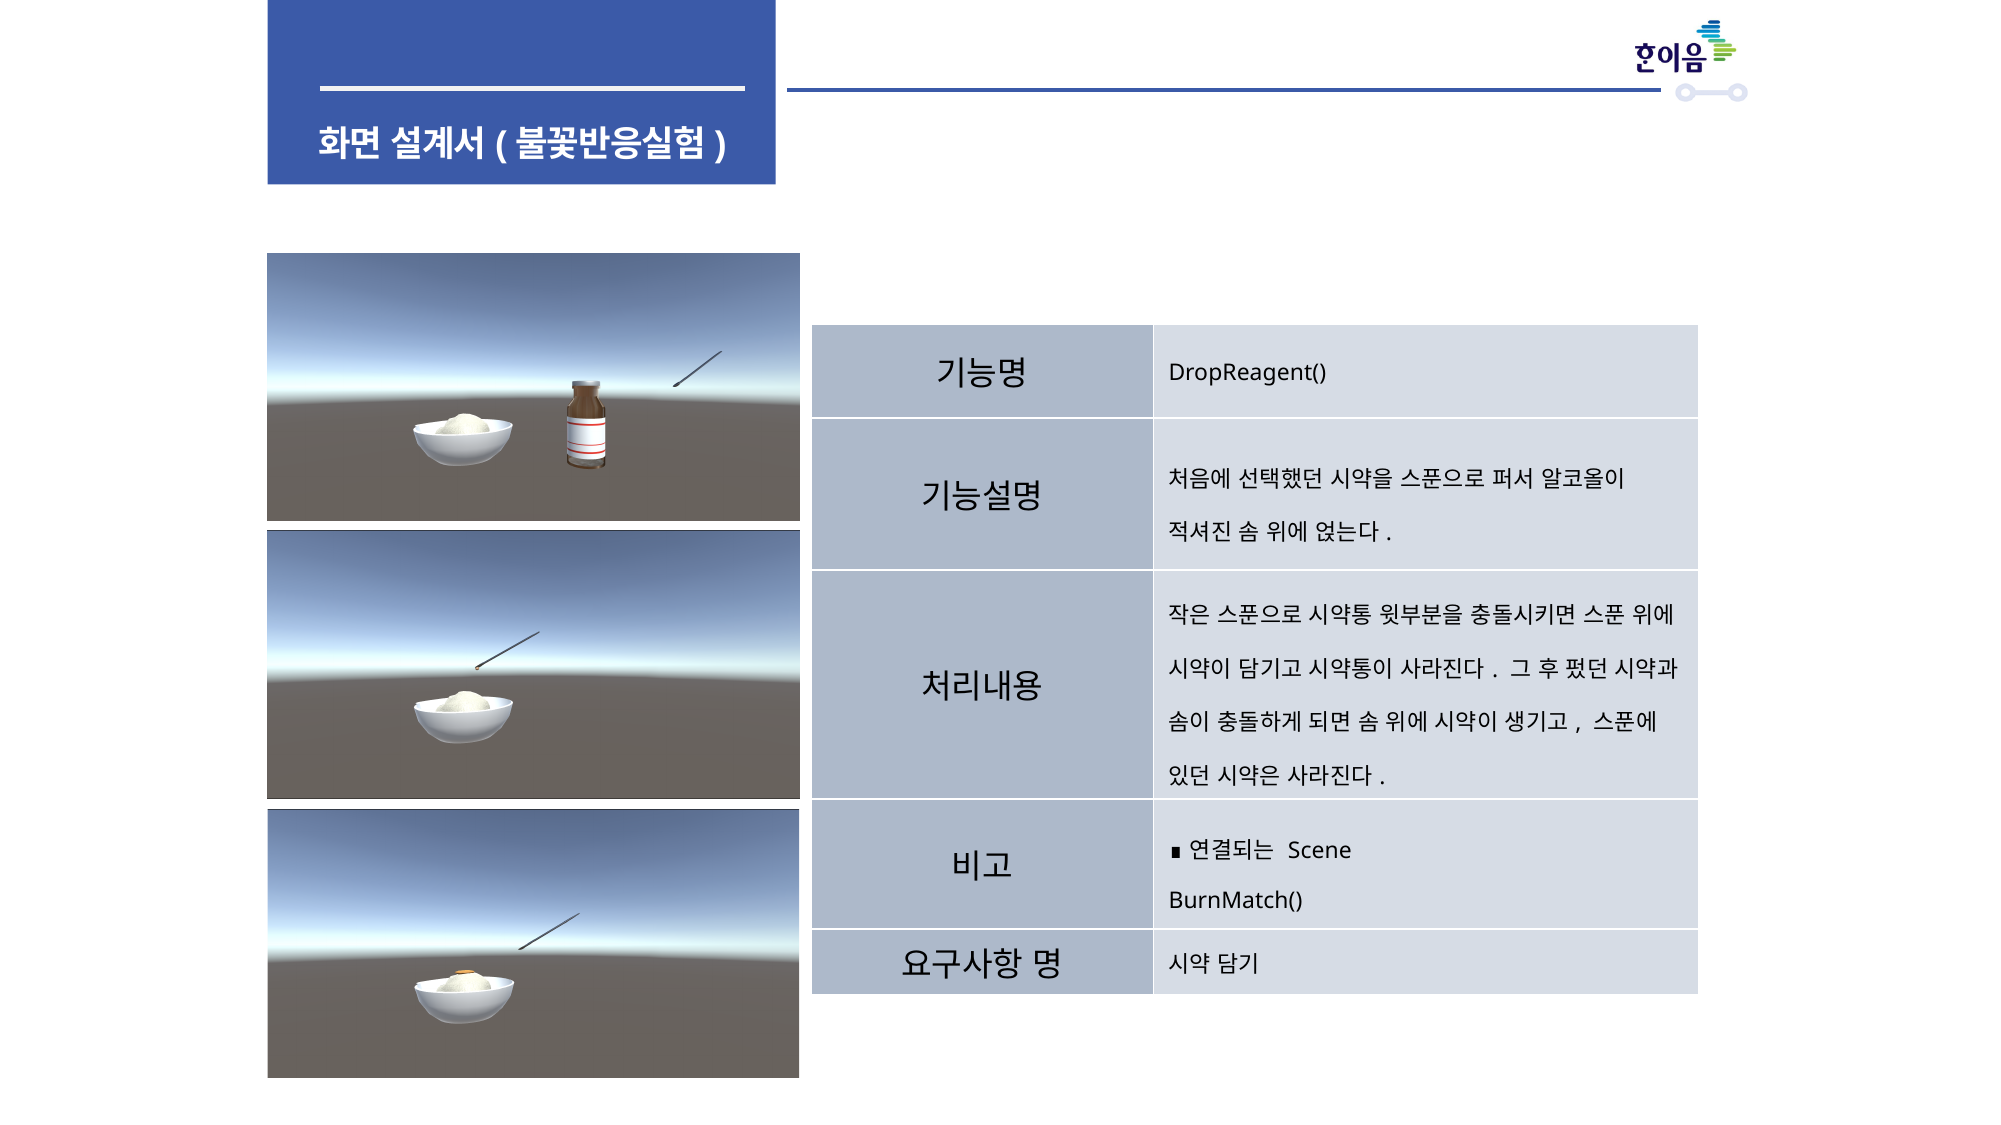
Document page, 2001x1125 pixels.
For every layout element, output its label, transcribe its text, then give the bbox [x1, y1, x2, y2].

picture [267, 253, 800, 521]
table_cell 비고 [812, 800, 1153, 928]
table_cell 처리내용 [812, 571, 1153, 798]
table_cell 기능설명 [812, 419, 1153, 569]
text_box [267, 0, 777, 185]
table_header 기능명 [812, 325, 1153, 417]
table_cell 요구사항 명 [812, 930, 1153, 994]
picture [267, 530, 800, 799]
table_cell 처음에 선택했던 시약을 스푼으로 퍼서 알코올이 적셔진 솜 위에 얹는다. [1154, 419, 1698, 569]
table_cell 시약 담기 [1154, 930, 1698, 994]
table_cell 작은 스푼으로 시약통 윗부분을 충돌시키면 스푼 위에 시약이 담기고 시약통이 사라진다. 그 후 펐던 시약과 솜이 충돌하게 되면 솜 위에 시약이 생기고, 스푼에 있던 시약은 사라진다. [1154, 571, 1698, 798]
table_header [304, 325, 810, 994]
text_box 화면 설계서(불꽃반응실험) [303, 113, 764, 163]
picture [267, 809, 800, 1078]
picture [1626, 12, 1748, 105]
table_header DropReagent() [1154, 325, 1698, 417]
table_cell ∎연결되는 Scene BurnMatch() [1154, 800, 1698, 928]
